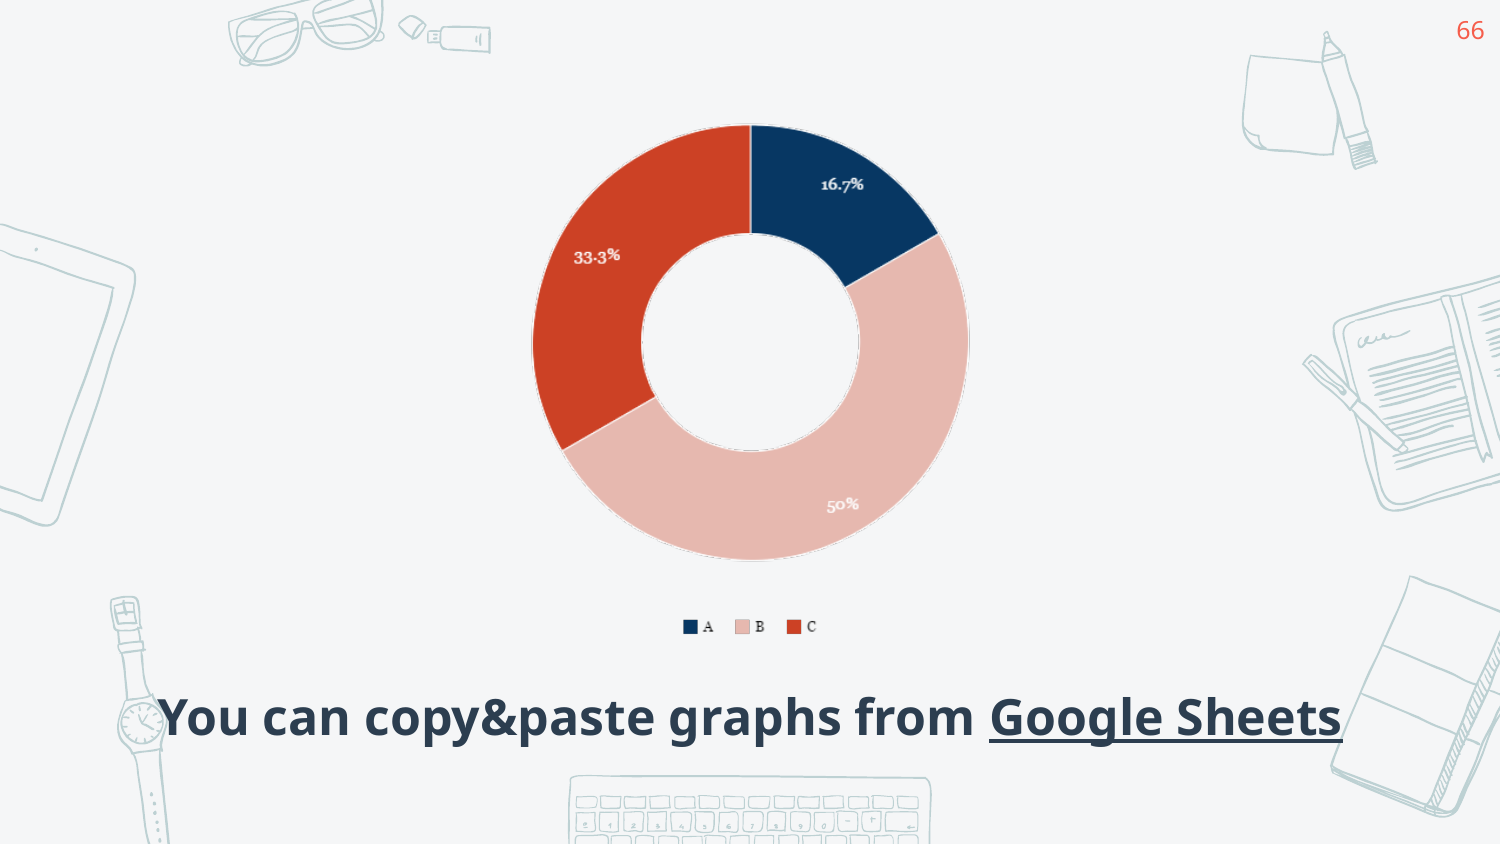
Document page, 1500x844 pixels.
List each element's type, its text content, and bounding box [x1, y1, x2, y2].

picture [326, 0, 1174, 695]
list You can copy&paste graphs from Google Sheets [75, 670, 1425, 741]
slide_number 66 [1435, 0, 1500, 53]
